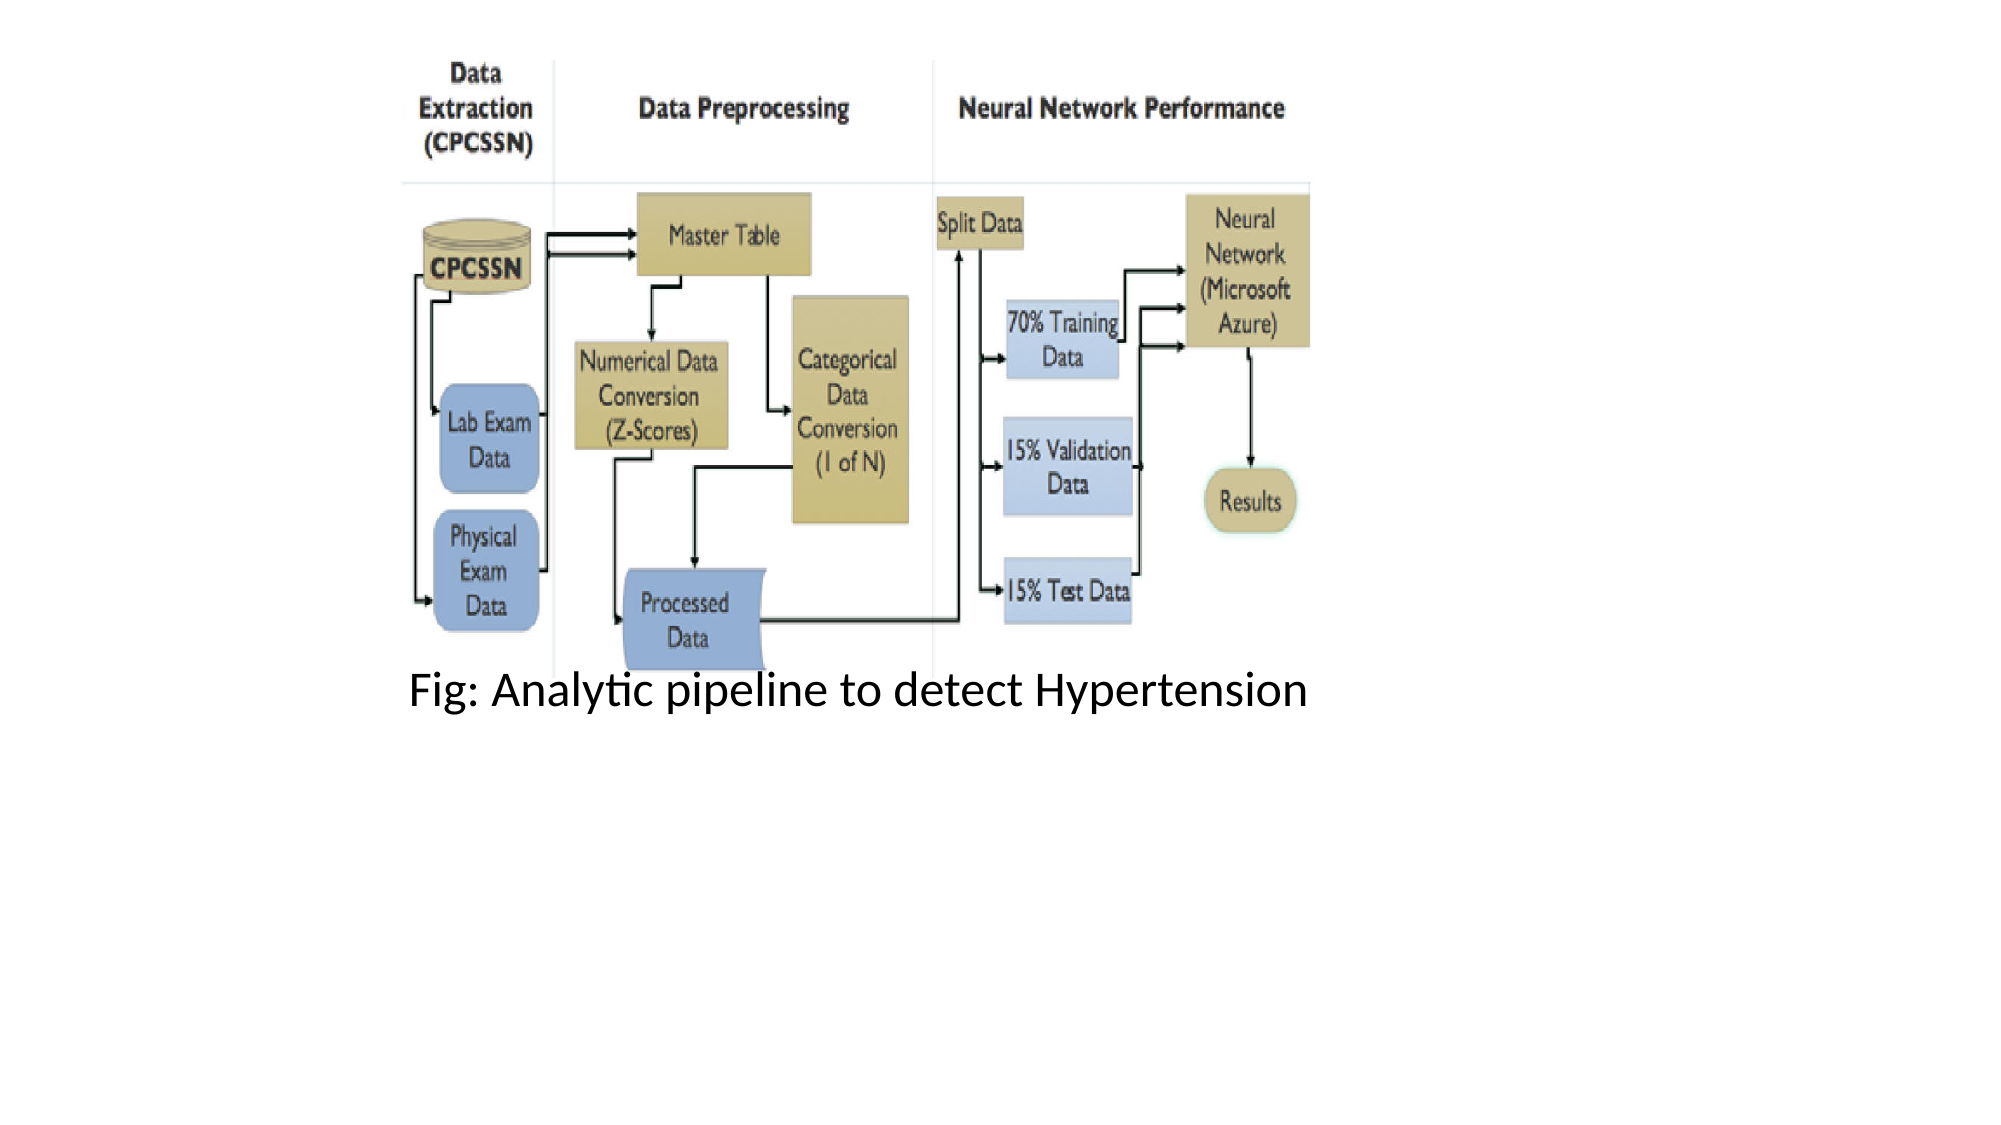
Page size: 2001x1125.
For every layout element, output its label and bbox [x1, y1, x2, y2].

text_box [392, 60, 1325, 725]
